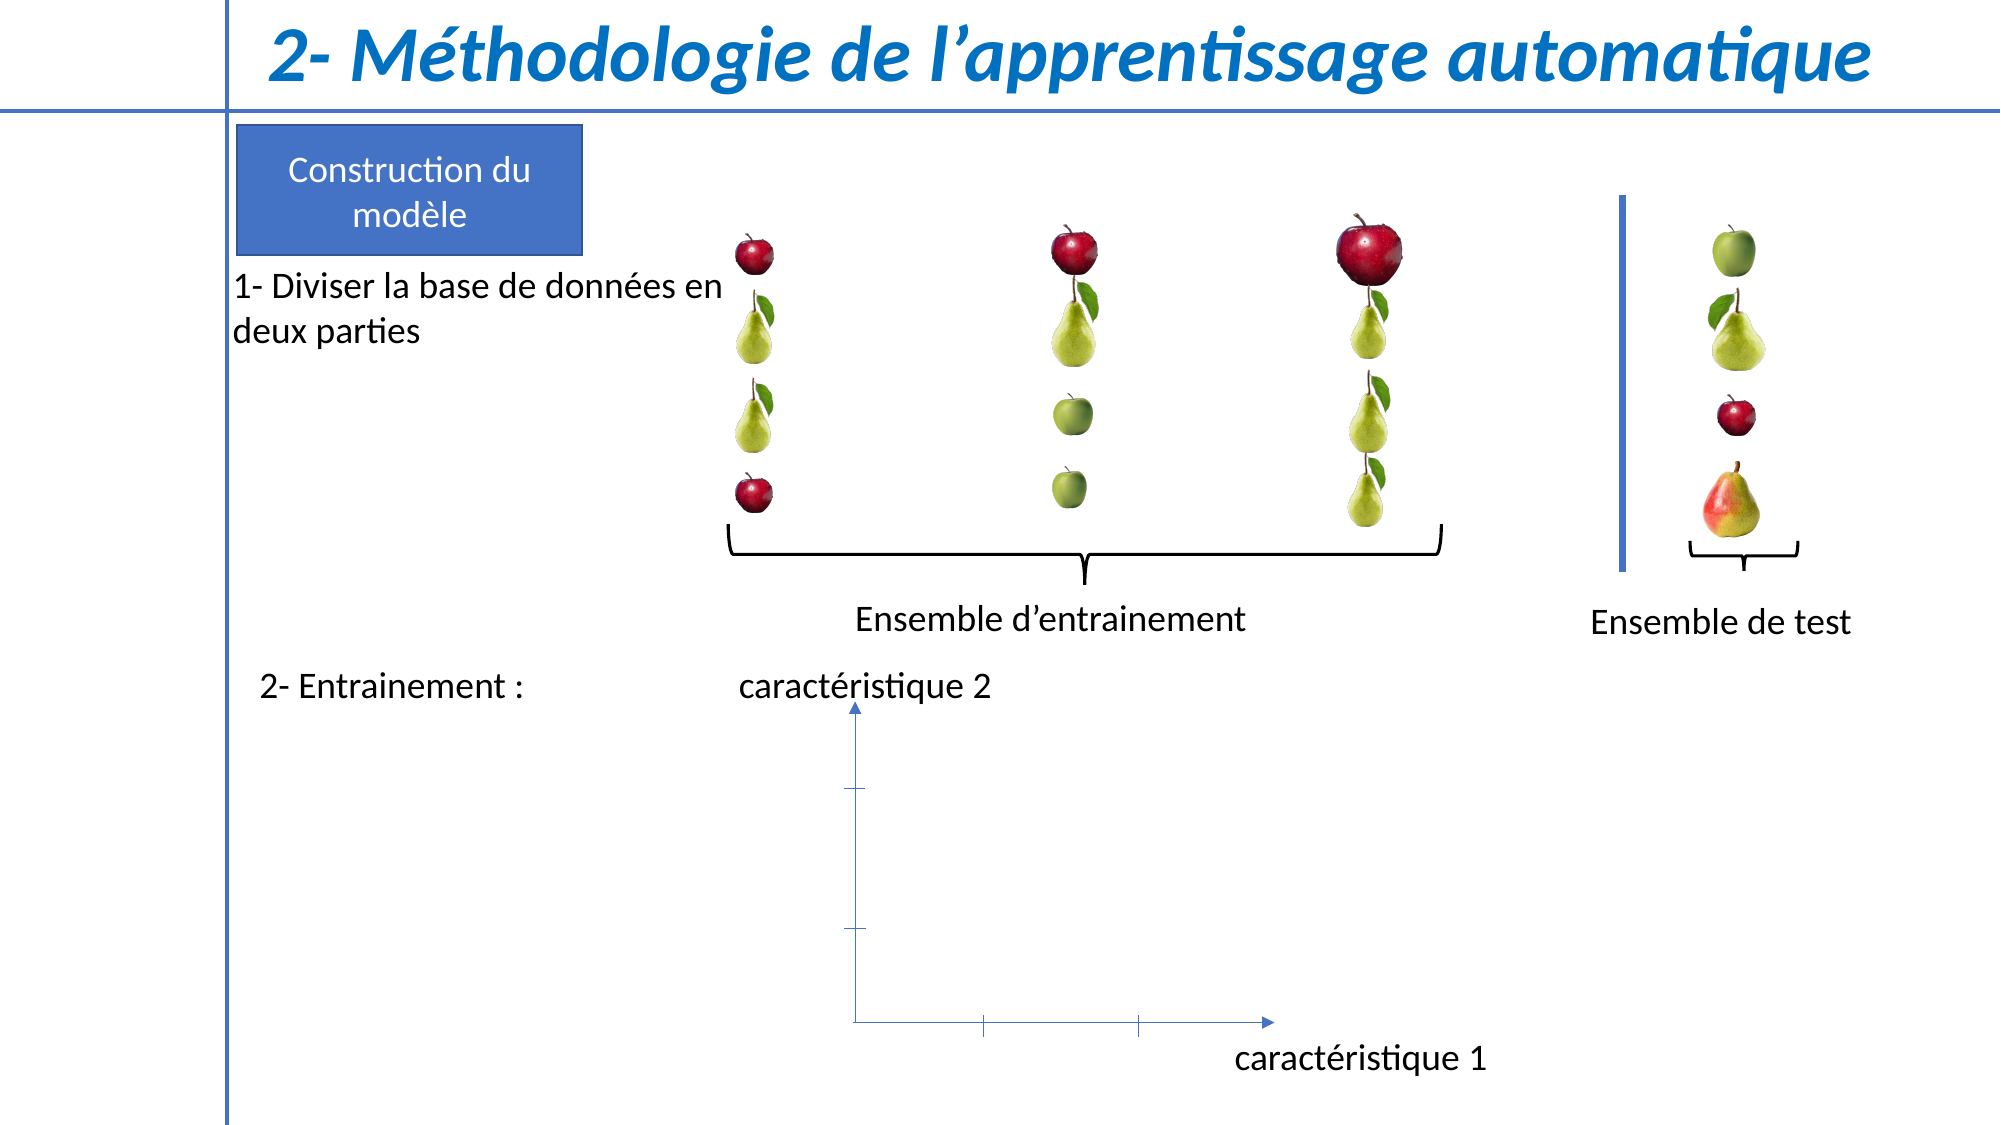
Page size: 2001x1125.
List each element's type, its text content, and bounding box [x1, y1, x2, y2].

picture [1701, 458, 1762, 540]
picture [723, 377, 785, 453]
text_box [1689, 540, 1799, 571]
text_box Ensemble d’entrainement [692, 586, 1410, 647]
picture [1689, 213, 1783, 371]
list 2- Méthodologie de l’apprentissage automatique [252, 5, 2000, 101]
text_box 2- Entrainement : [244, 653, 663, 714]
picture [1335, 369, 1404, 527]
text_box caractéristique 1 [1219, 1025, 1503, 1086]
picture [1038, 457, 1104, 519]
picture [724, 289, 786, 364]
picture [1037, 384, 1113, 446]
picture [735, 233, 774, 275]
picture [1037, 224, 1113, 368]
text_box caractéristique 2 [724, 653, 1007, 714]
picture [1717, 394, 1756, 436]
picture [1335, 213, 1404, 359]
text_box 1- Diviser la base de données en deux parties [217, 253, 781, 359]
picture [735, 472, 773, 513]
text_box [727, 524, 1442, 585]
text_box Ensemble de test [1550, 589, 1892, 650]
text_box Construction du modèle [236, 124, 583, 253]
